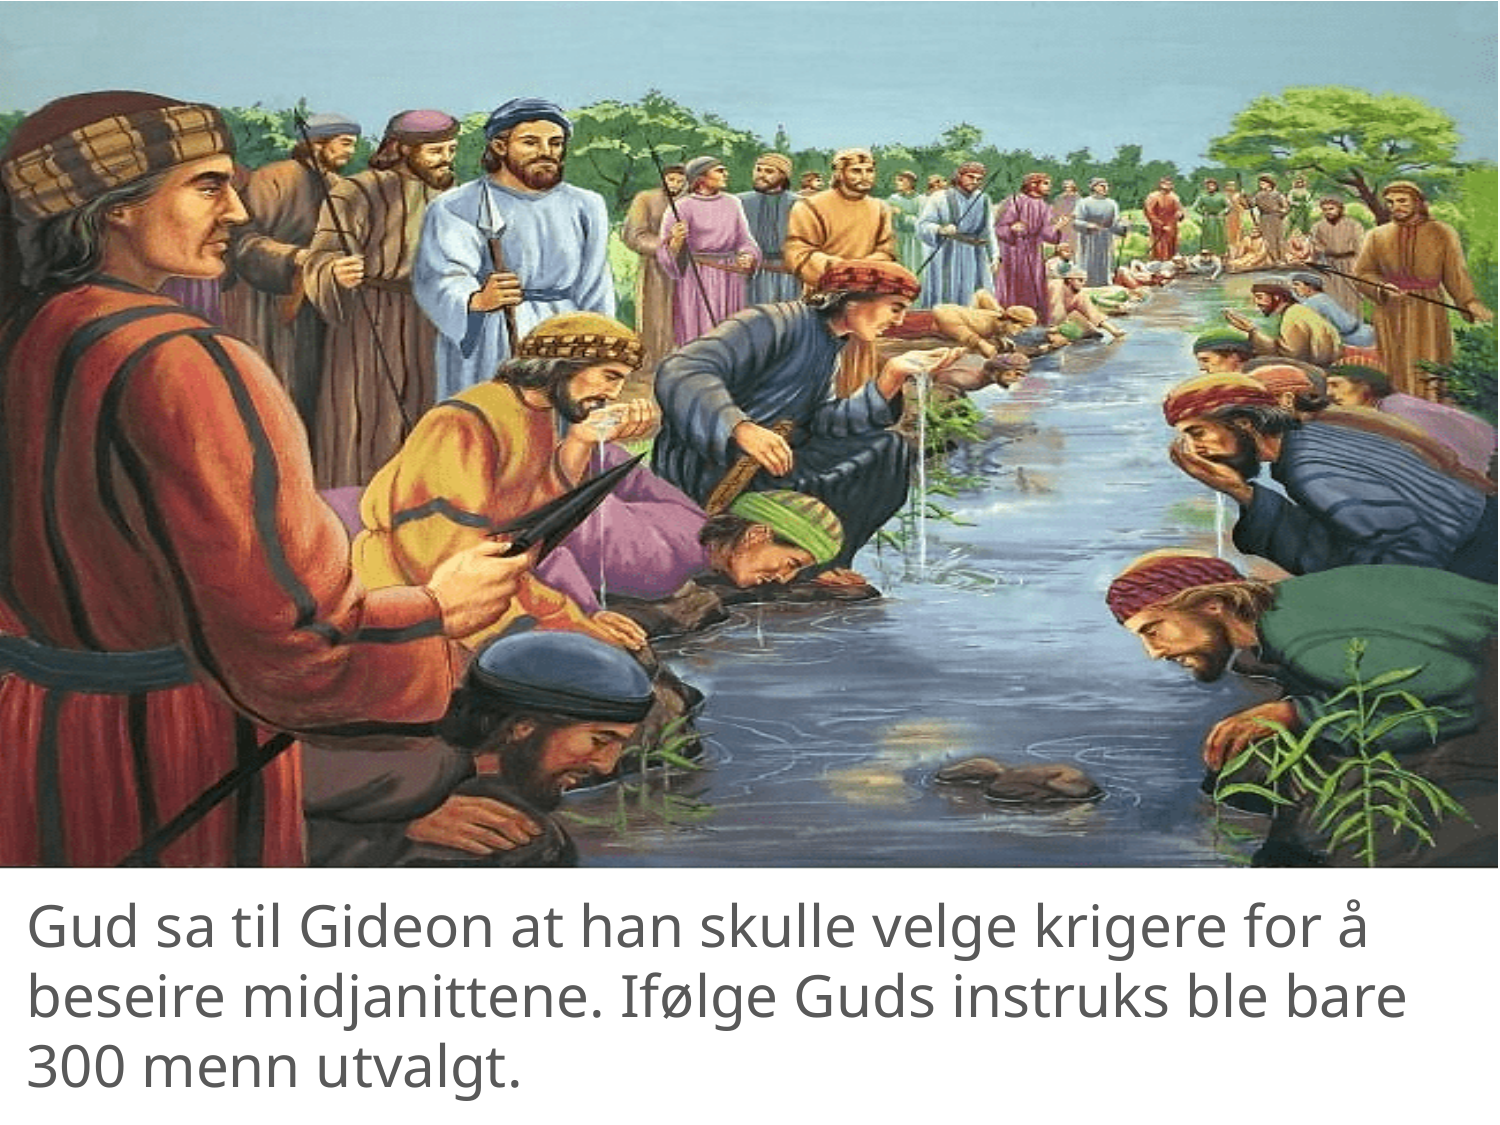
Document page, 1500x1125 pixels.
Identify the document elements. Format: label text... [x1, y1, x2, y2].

text_box Gud sa til Gideon at han skulle velge krigere for å beseire midjanittene. Ifølge Guds instruks ble bare 300 menn utvalgt. [11, 881, 1498, 1107]
picture [0, 1, 1498, 870]
